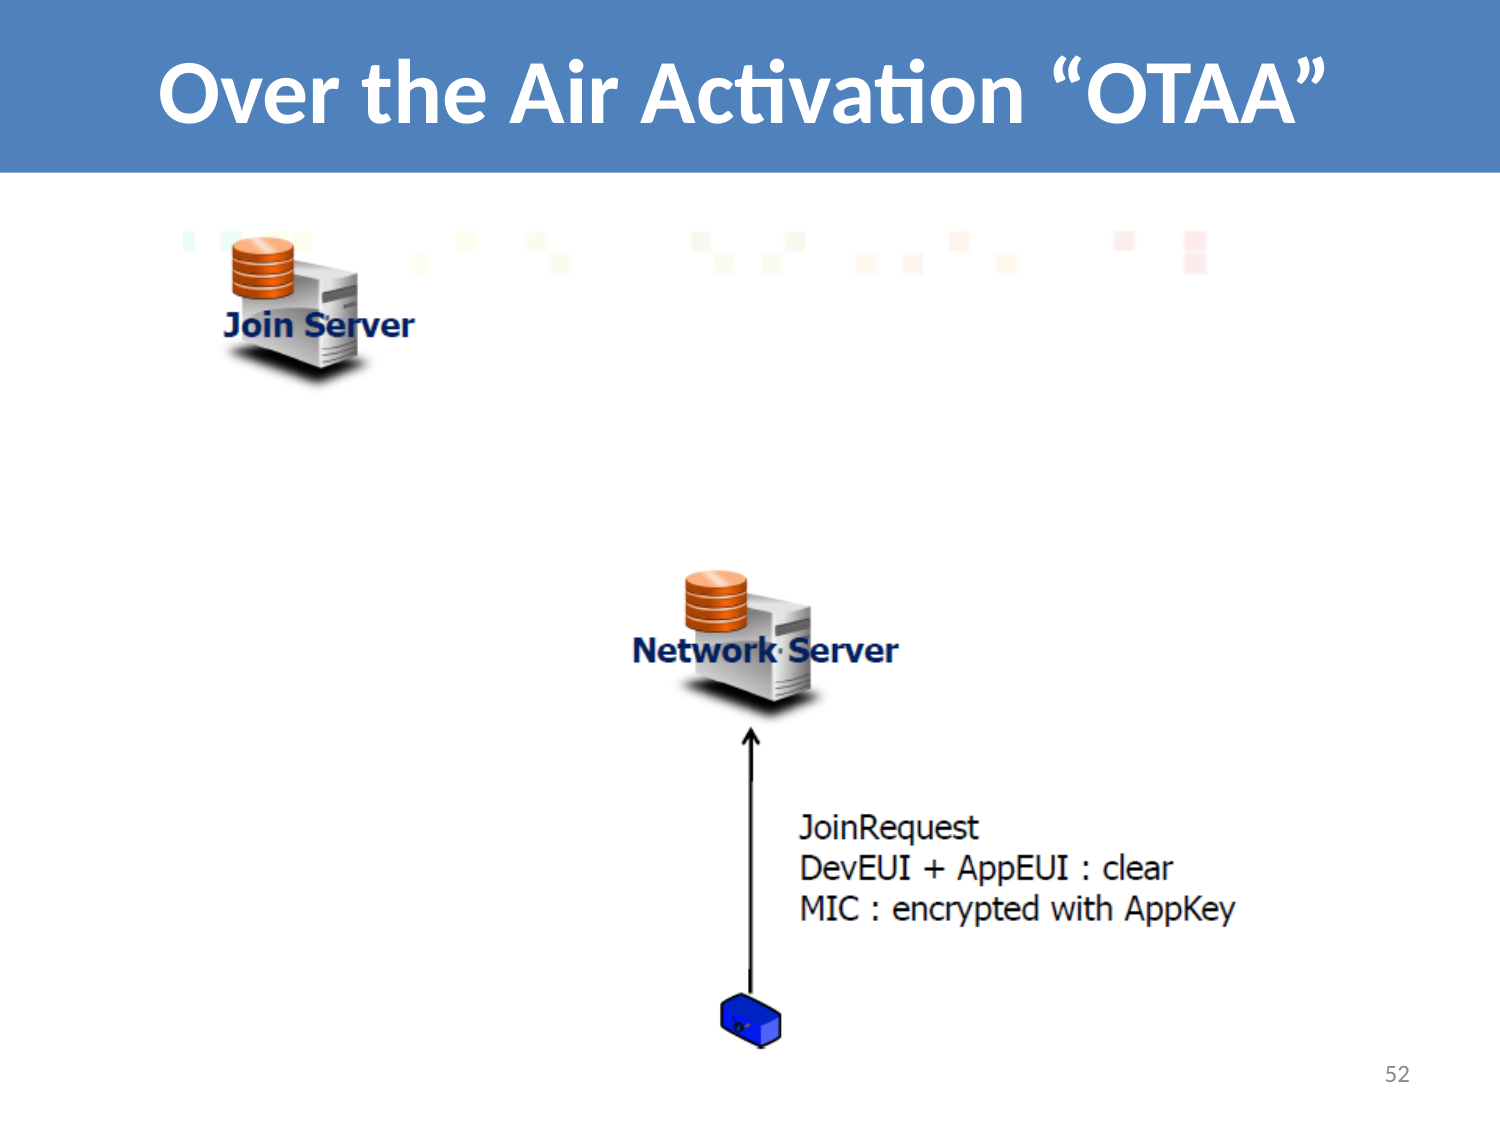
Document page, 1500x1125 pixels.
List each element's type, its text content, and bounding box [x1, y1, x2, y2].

picture [182, 231, 1244, 1057]
title Over the Air Activation “OTAA” [41, 0, 1471, 173]
slide_number 52 [1074, 1042, 1425, 1103]
text_box [0, 0, 1500, 175]
